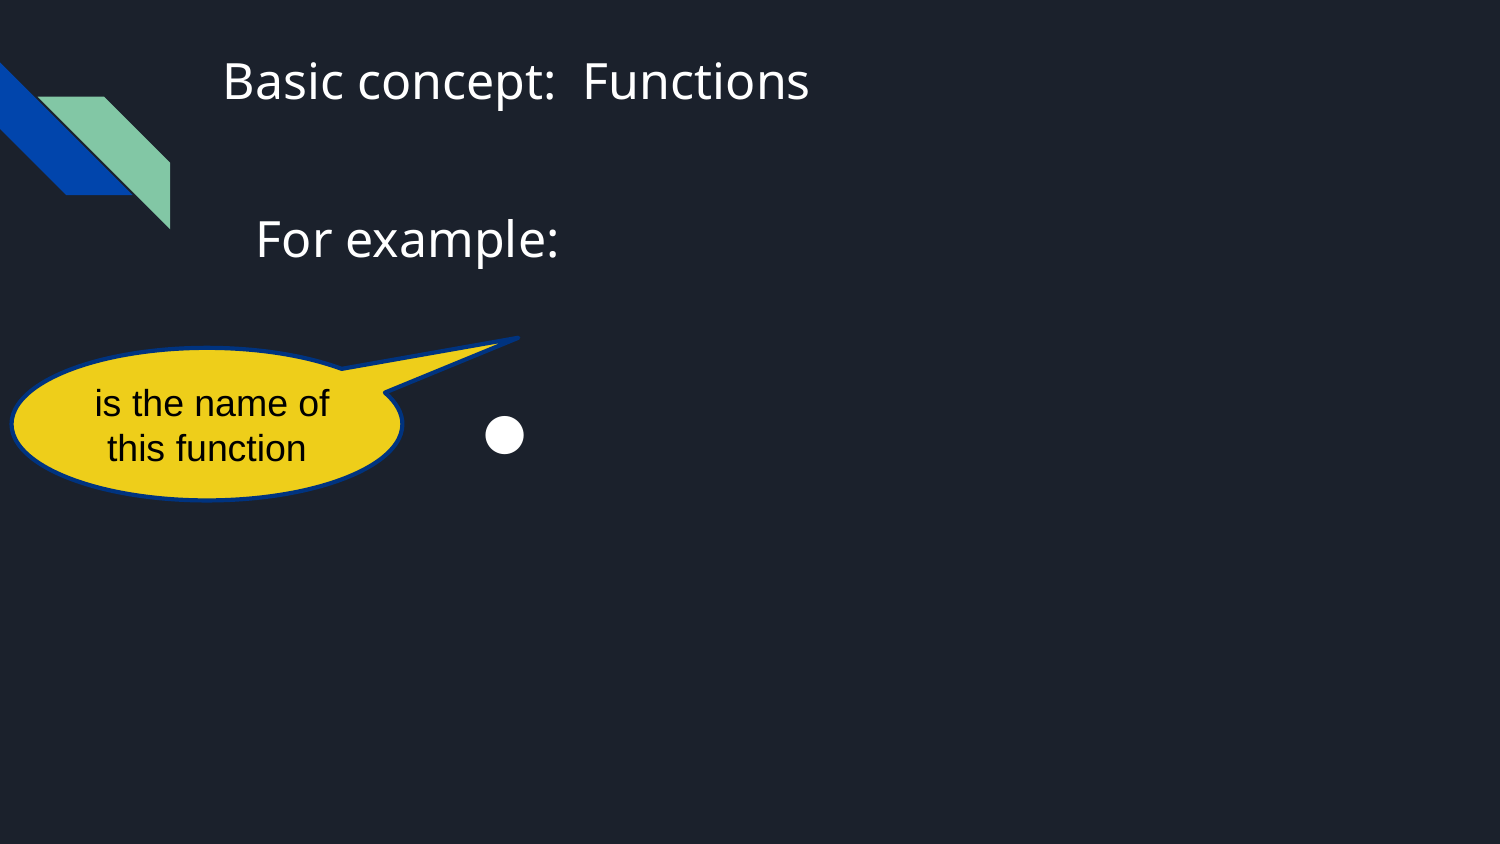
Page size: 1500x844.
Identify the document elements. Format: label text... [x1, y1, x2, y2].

title Basic concept: Functions [207, 34, 1363, 149]
